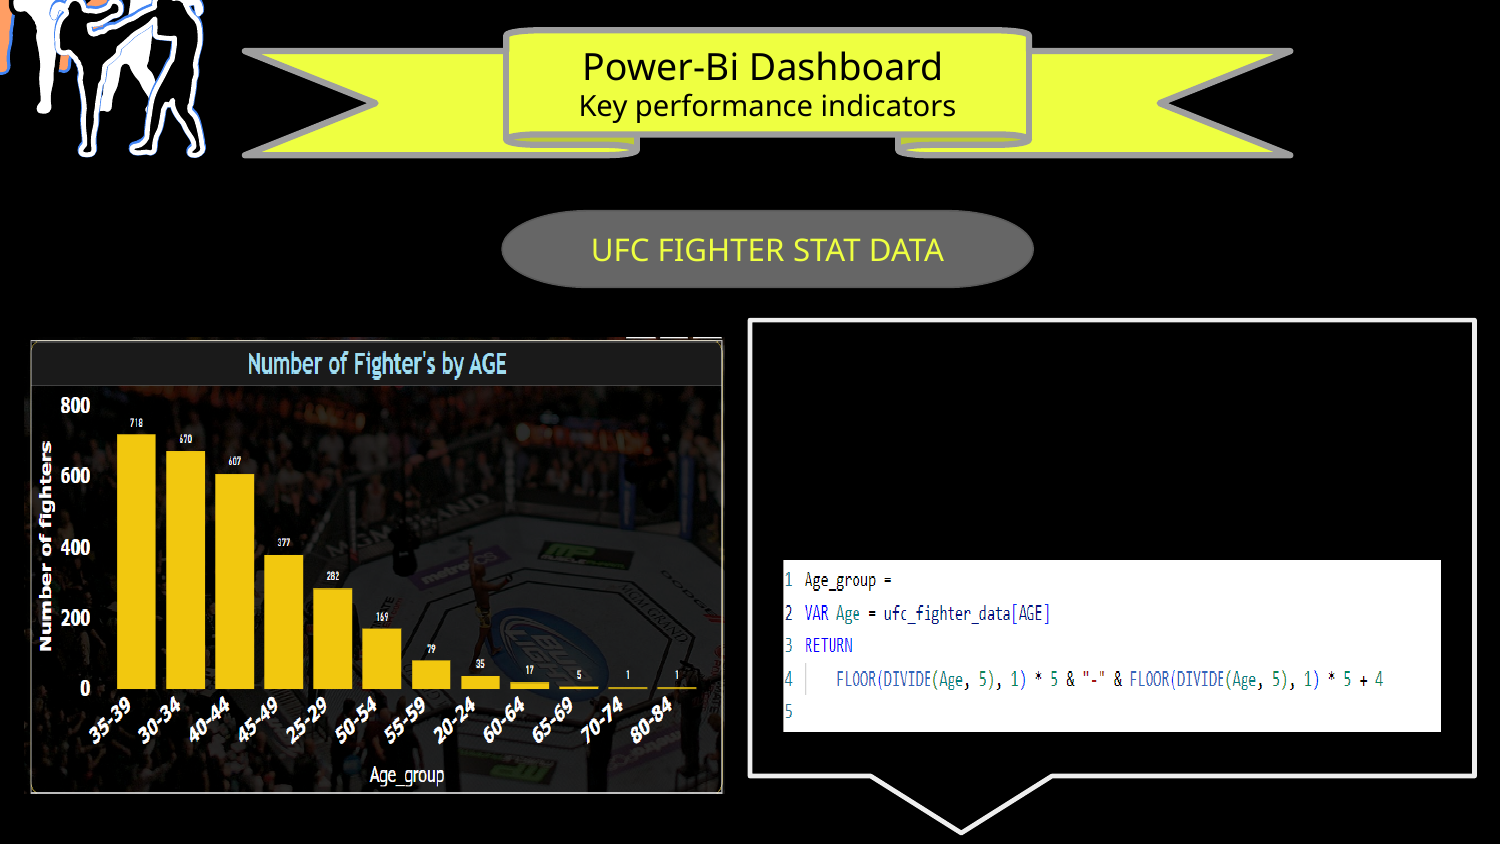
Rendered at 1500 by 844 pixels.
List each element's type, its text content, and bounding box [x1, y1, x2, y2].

picture [782, 559, 1442, 733]
text_box UFC FIGHTER STAT DATA [502, 210, 1034, 288]
text_box [57, 55, 69, 71]
text_box [49, 0, 207, 158]
text_box [125, 0, 151, 15]
text_box [87, 0, 106, 6]
text_box [0, 0, 13, 73]
text_box [52, 0, 203, 156]
text_box [0, 12, 16, 75]
text_box [11, 0, 59, 117]
picture [24, 336, 726, 794]
text_box [57, 57, 72, 74]
text_box Power-Bi Dashboard Key performance indicators [244, 30, 1291, 156]
text_box [100, 28, 157, 115]
text_box [750, 320, 1475, 834]
